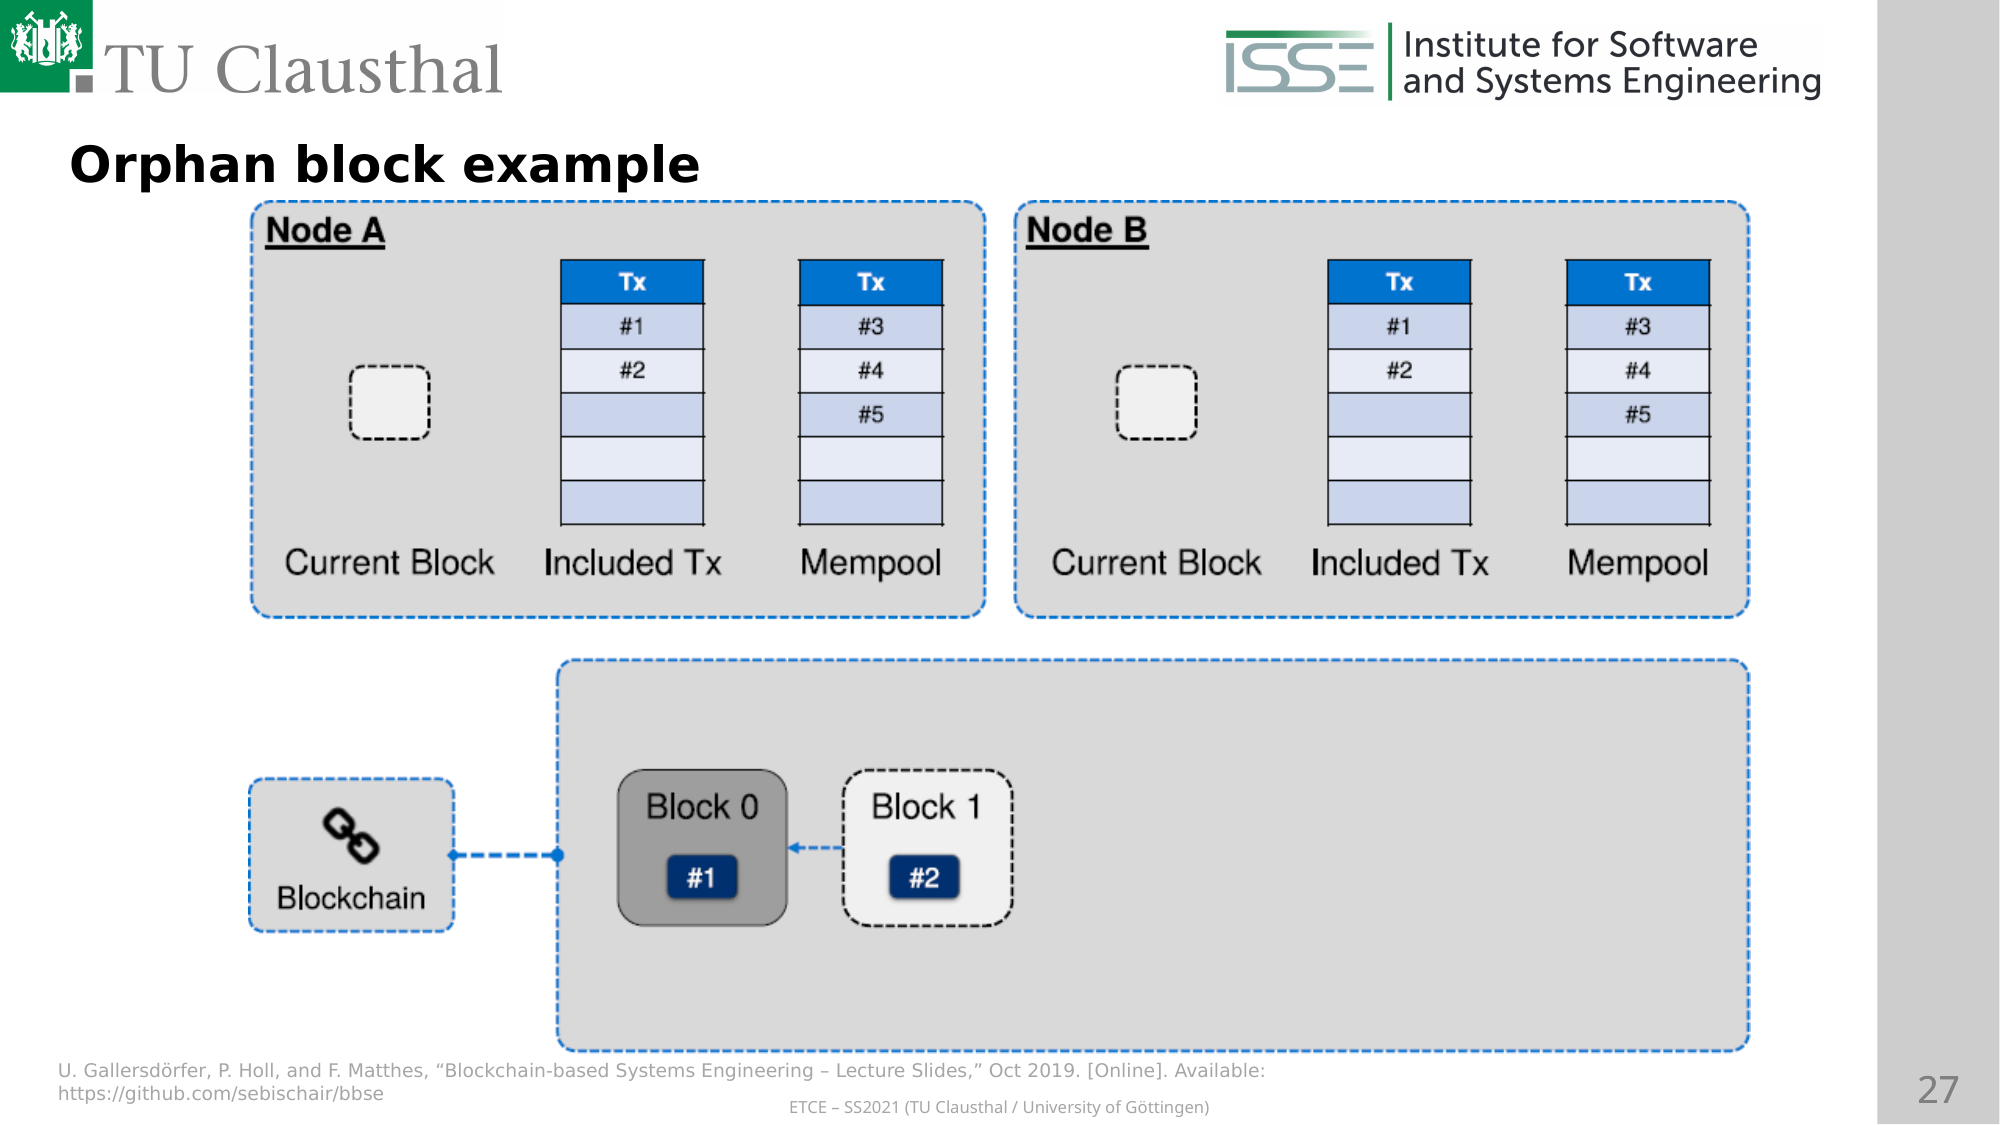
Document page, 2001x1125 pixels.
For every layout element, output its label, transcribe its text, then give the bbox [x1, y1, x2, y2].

picture [248, 200, 1752, 1054]
text_box U. Gallersdörfer, P. Holl, and F. Matthes, “Blockchain-based Systems Engineering – Lecture Slides,” Oct 2019. [Online]. Available: https://github.com/sebischair/bbse [43, 1051, 1521, 1112]
text_box Orphan block example [55, 125, 1819, 208]
picture [1218, 22, 1826, 107]
picture [0, 0, 502, 93]
text_box ETCE – SS2021 (TU Clausthal / University of Göttingen) [0, 1089, 2000, 1125]
